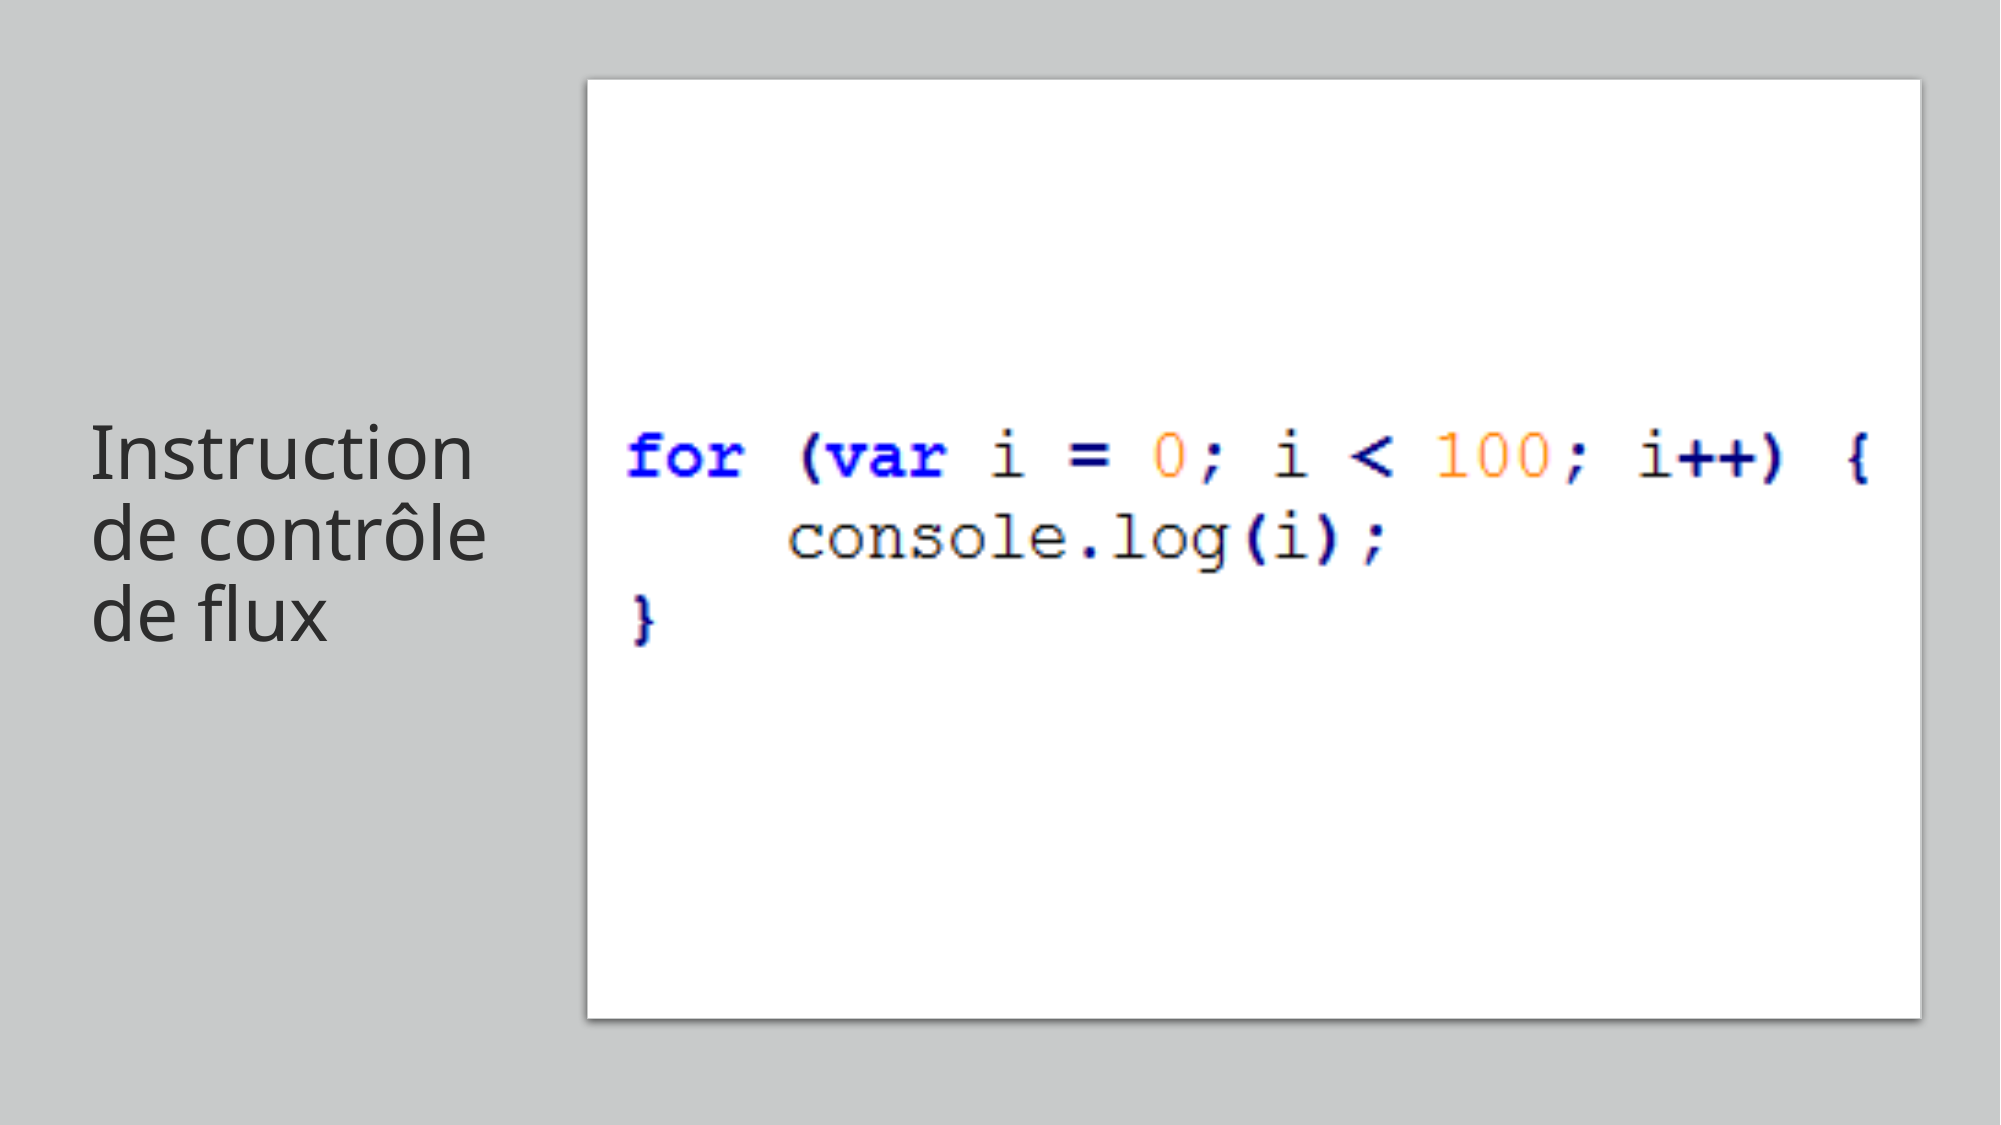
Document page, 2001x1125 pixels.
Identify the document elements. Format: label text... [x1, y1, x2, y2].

title Instruction de contrôle de flux [75, 104, 551, 968]
text_box [586, 78, 1922, 1019]
picture [625, 386, 1898, 670]
text_box [0, 0, 2000, 1125]
